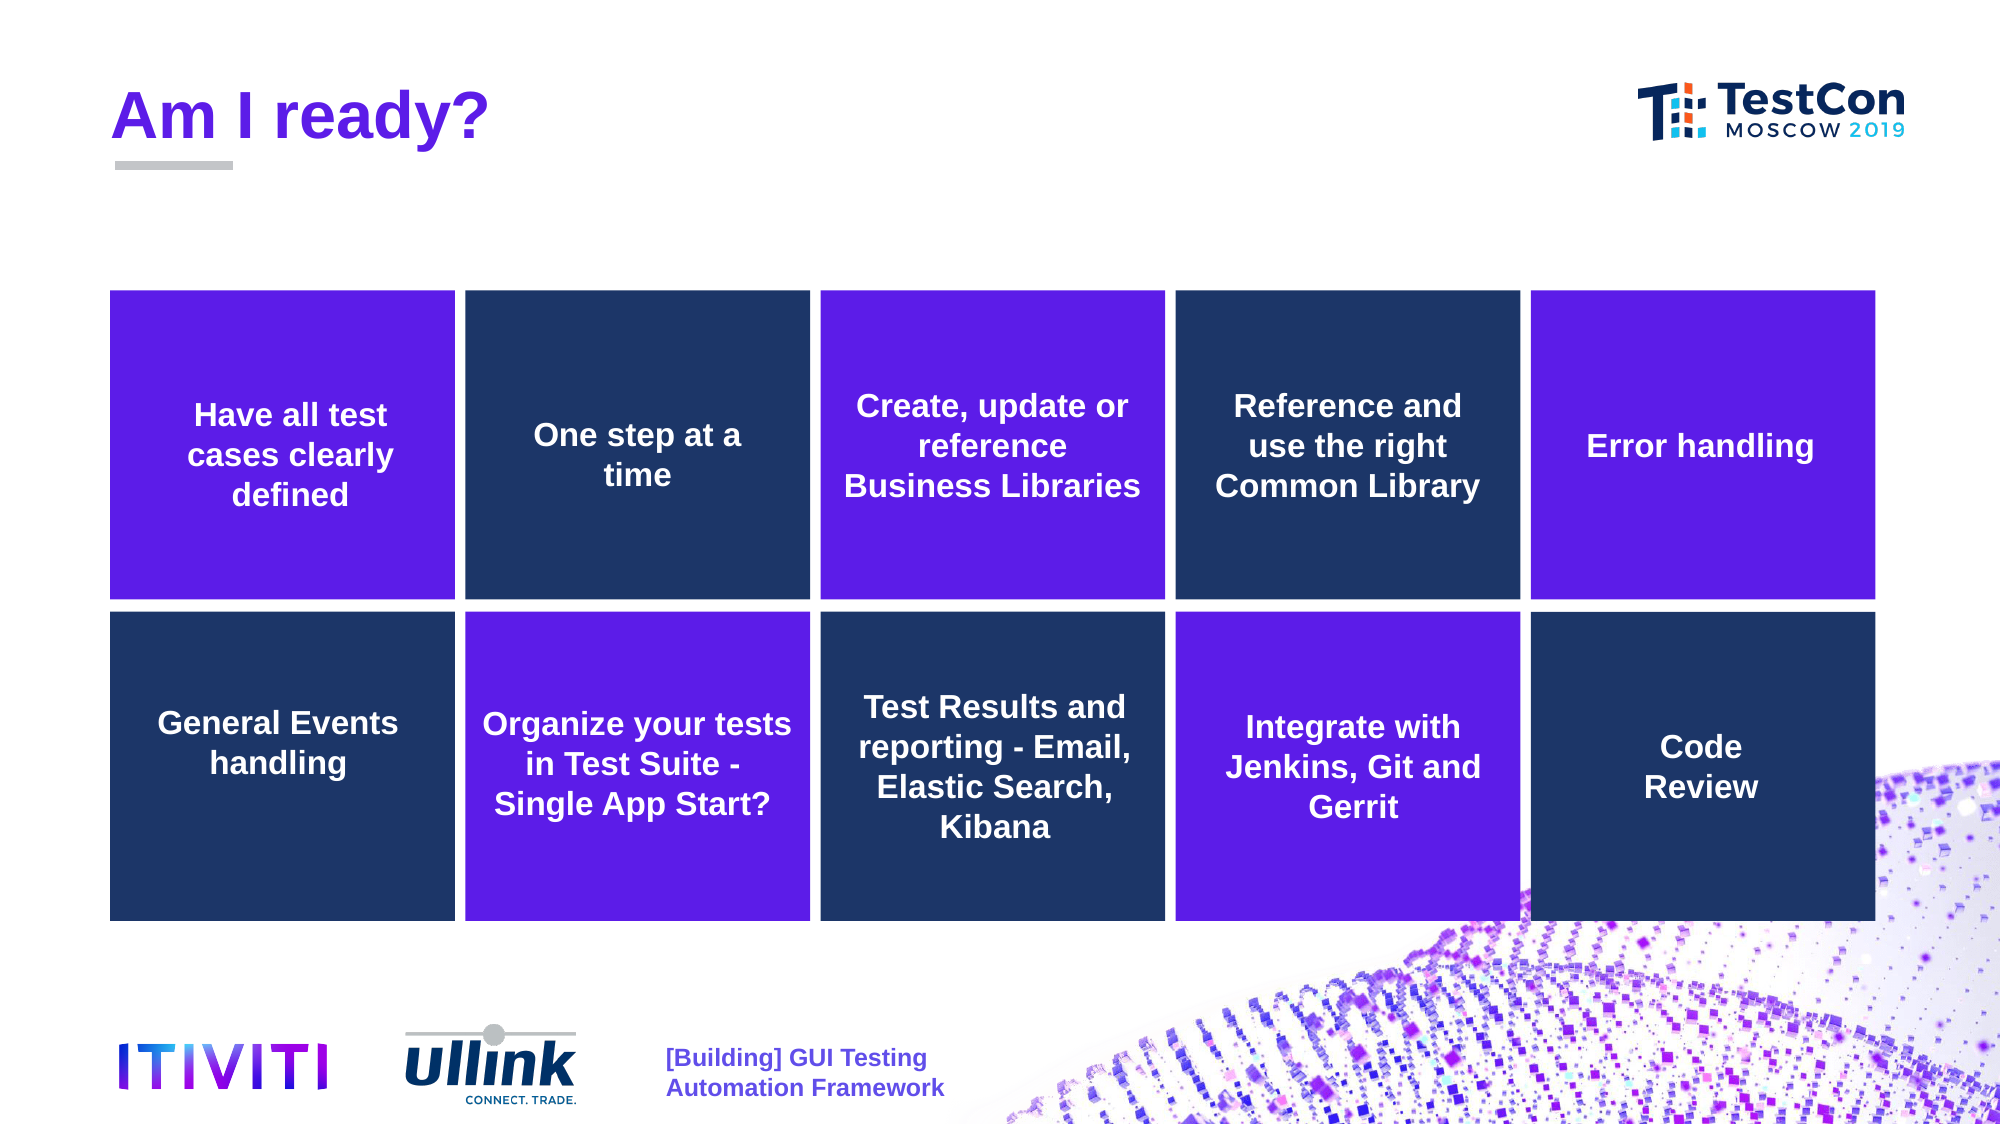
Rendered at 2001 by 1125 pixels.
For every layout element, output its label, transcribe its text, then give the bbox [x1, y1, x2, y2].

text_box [1175, 611, 1521, 921]
picture [396, 1021, 583, 1112]
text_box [110, 290, 455, 600]
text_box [110, 611, 455, 921]
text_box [1530, 290, 1876, 600]
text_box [465, 290, 811, 600]
picture [907, 716, 2000, 1124]
picture [1638, 82, 1904, 141]
picture [119, 1043, 327, 1090]
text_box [820, 611, 1168, 921]
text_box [1175, 290, 1521, 600]
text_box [464, 611, 811, 921]
picture [910, 1085, 916, 1094]
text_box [1530, 611, 1876, 921]
text_box Am I ready? [95, 64, 766, 159]
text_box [820, 290, 1166, 600]
